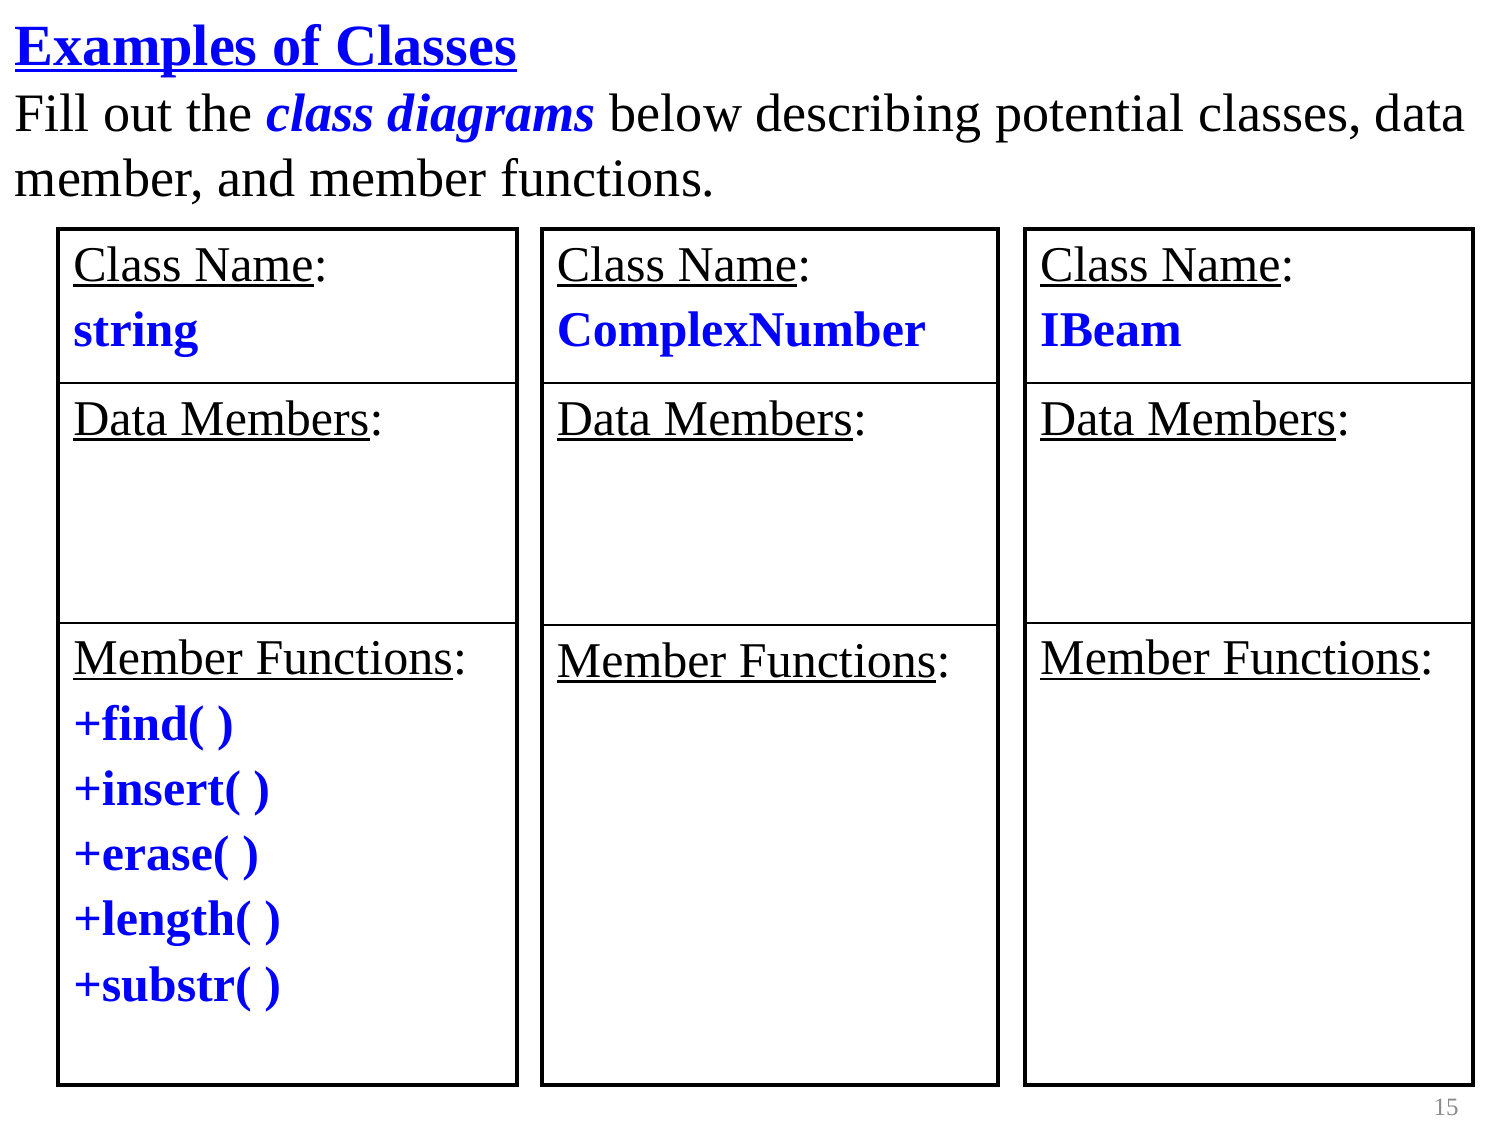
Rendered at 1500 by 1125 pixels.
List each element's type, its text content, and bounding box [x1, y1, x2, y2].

table_cell Member Functions: [1027, 624, 1471, 1083]
text_box Examples of Classes Fill out the class diagrams below describing potential classes, data member, and member functions. [0, 0, 1500, 215]
table_header Class Name: string [60, 231, 515, 382]
table_header Class Name: IBeam [1027, 231, 1471, 382]
text_box 15 [1123, 1087, 1474, 1125]
table_cell Member Functions: +find( ) +insert( ) +erase( ) +length( ) +substr( ) [60, 624, 515, 1083]
table_cell Data Members: [1027, 384, 1471, 622]
table_cell Data Members: [60, 384, 515, 622]
table_header Class Name: ComplexNumber [544, 231, 996, 382]
table_cell Member Functions: [544, 626, 996, 1083]
table_cell Data Members: [544, 384, 996, 624]
